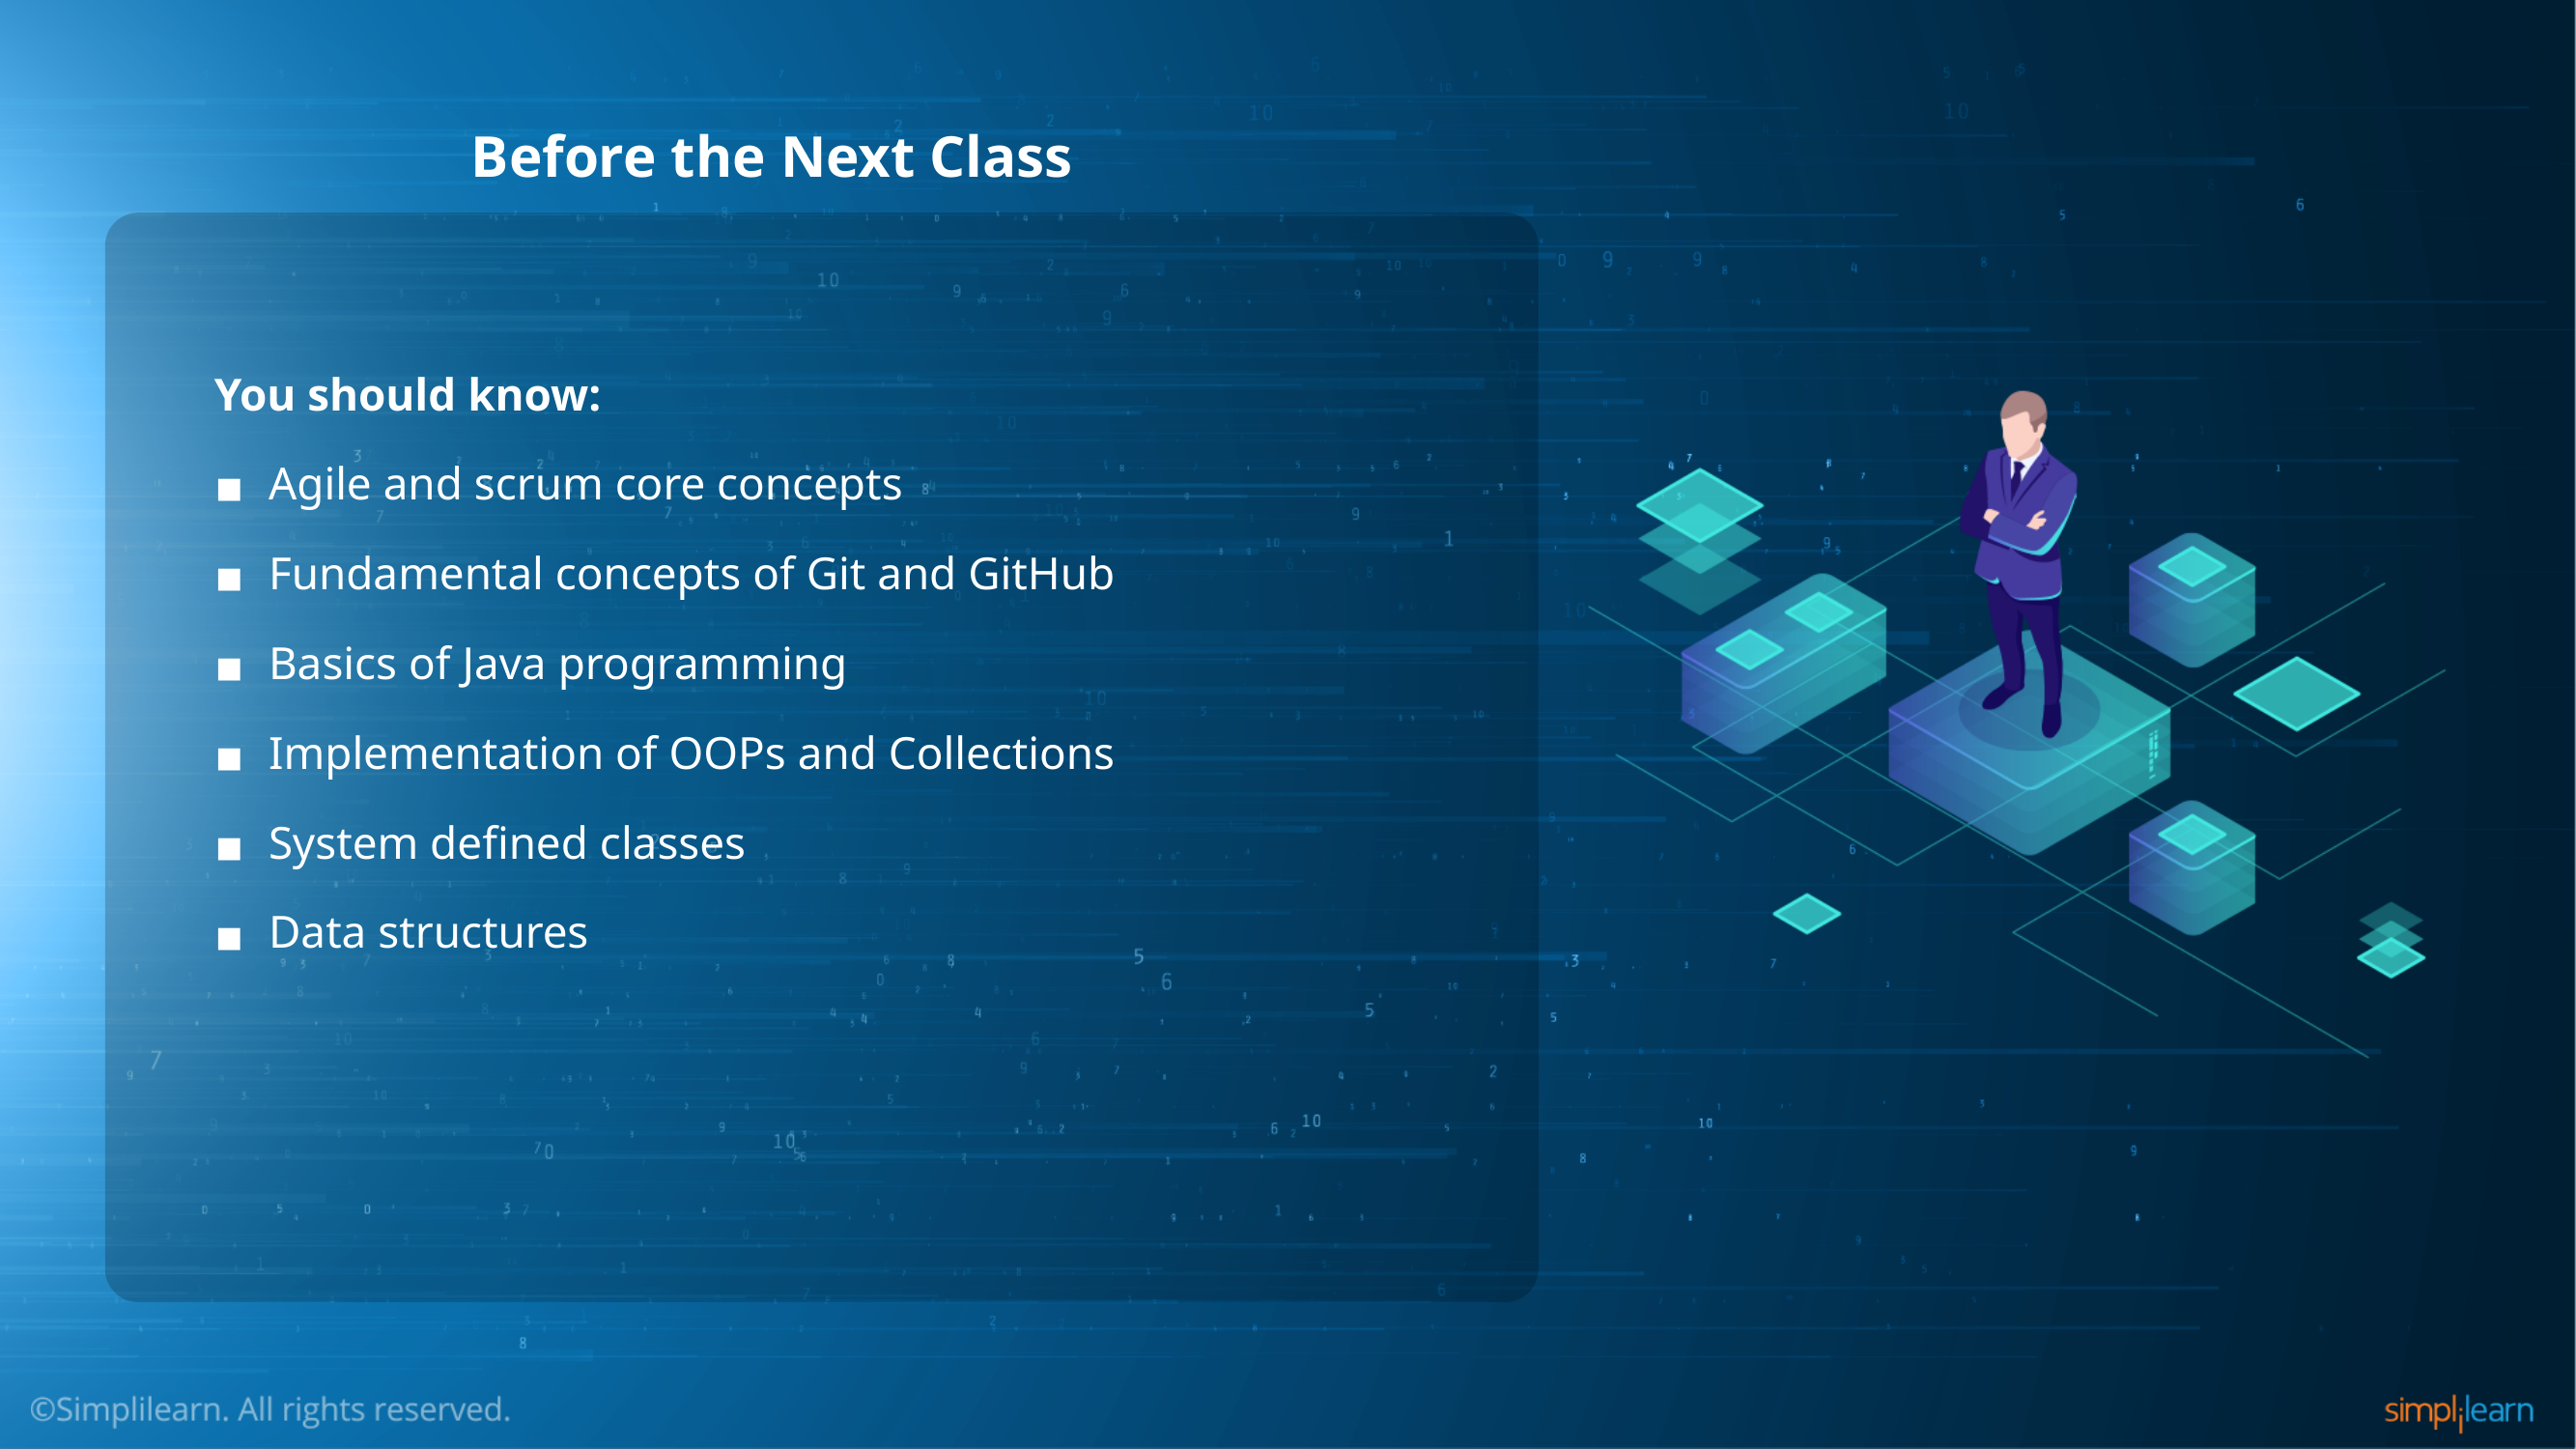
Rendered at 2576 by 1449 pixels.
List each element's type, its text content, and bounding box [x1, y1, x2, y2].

picture [0, 0, 2576, 1449]
list You should know: Agile and scrum core concepts Fundamental concepts of Git and GitHub Basics of Java programming Implementation of OOPs and Collections System defined classes Data structures [177, 286, 1460, 1163]
